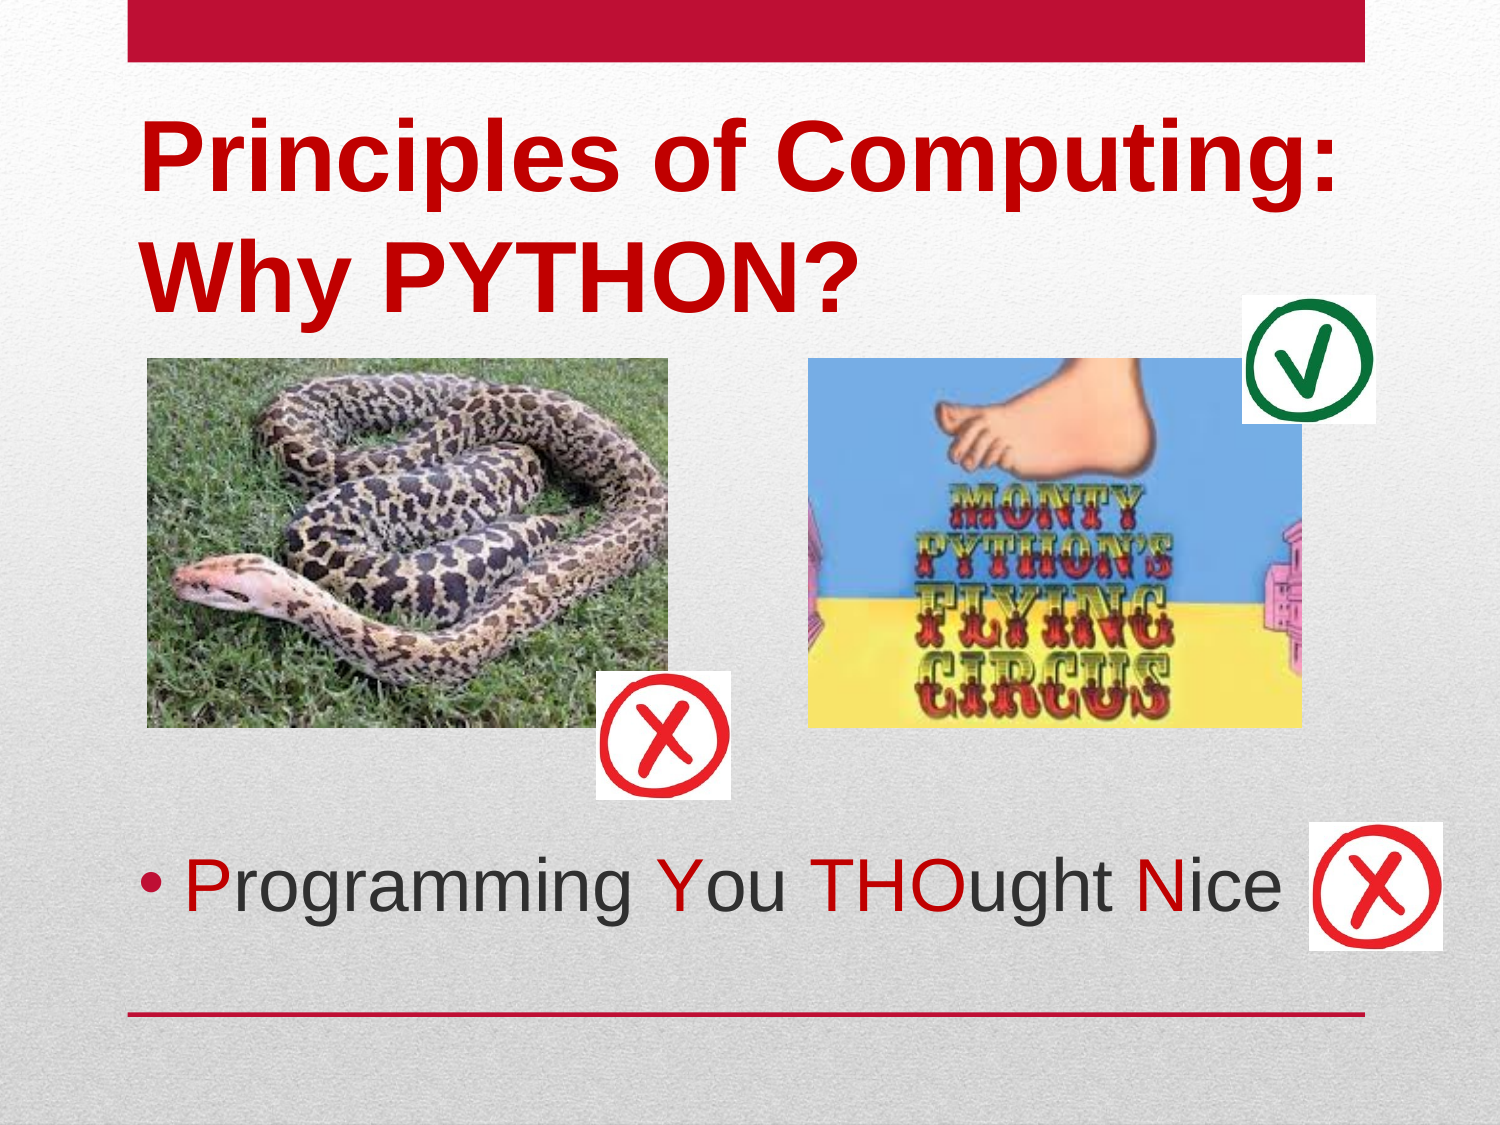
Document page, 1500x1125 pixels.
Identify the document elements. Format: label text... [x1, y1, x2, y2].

picture [146, 357, 731, 801]
list Programming You THOught Nice [123, 349, 1362, 988]
picture [807, 294, 1377, 729]
picture [1308, 821, 1444, 951]
title Principles of Computing: Why PYTHON? [123, 78, 1400, 341]
